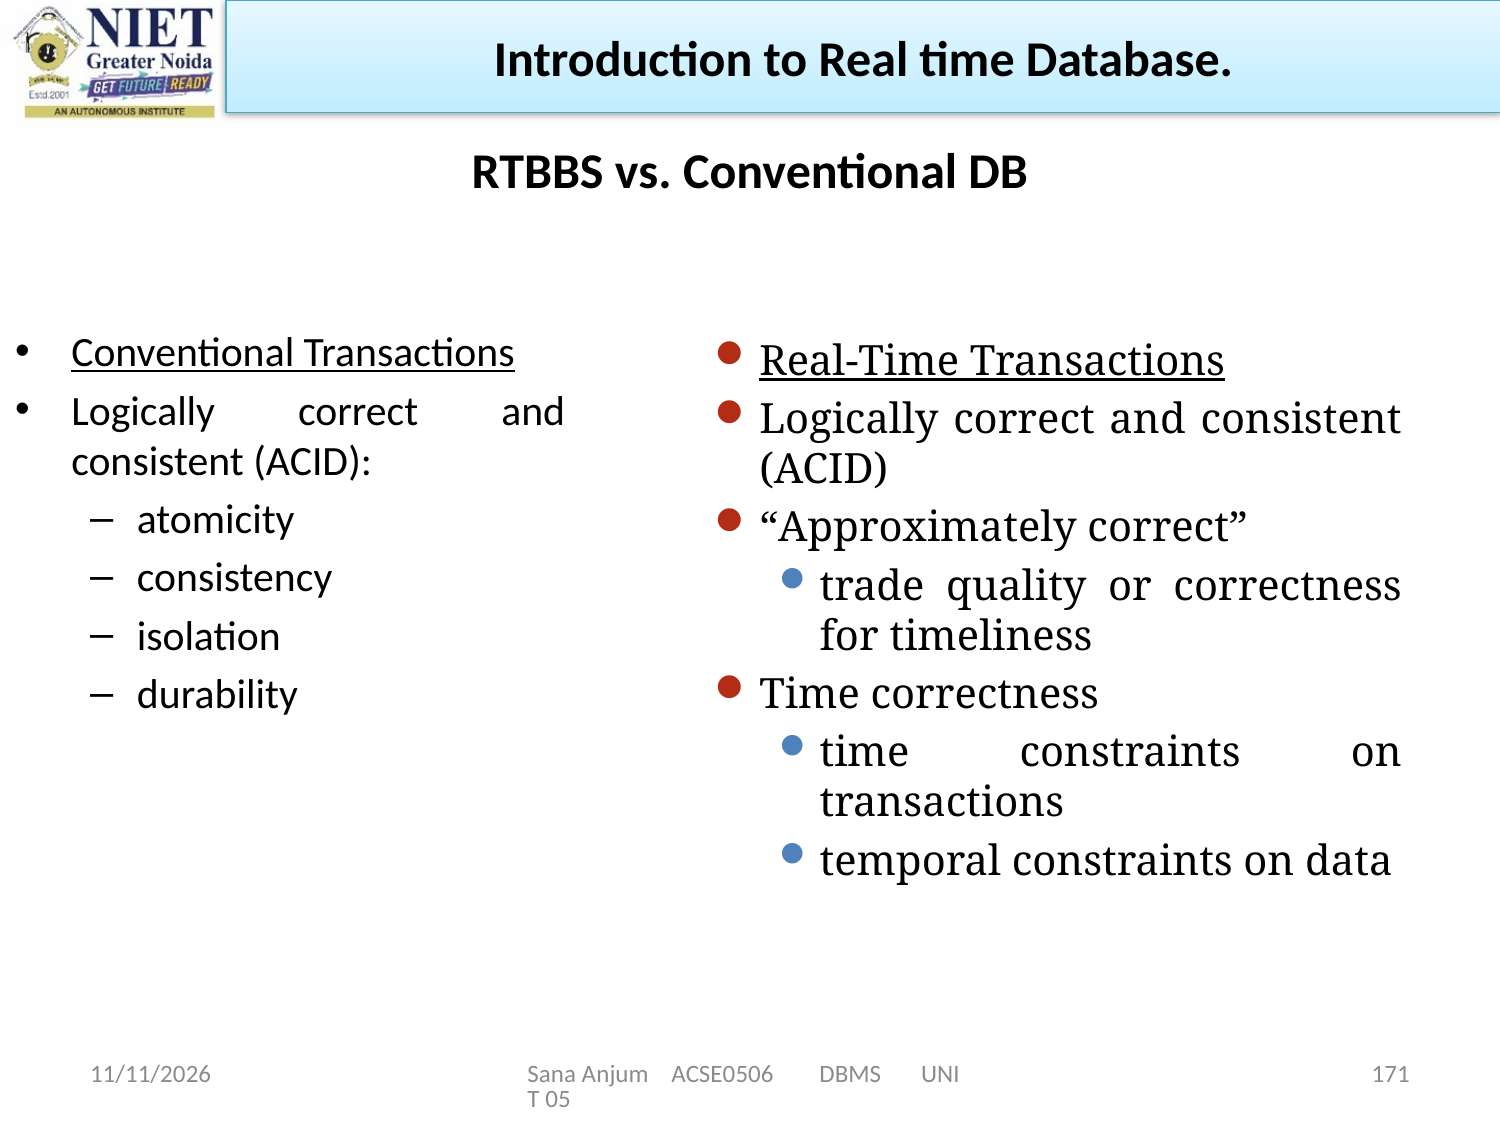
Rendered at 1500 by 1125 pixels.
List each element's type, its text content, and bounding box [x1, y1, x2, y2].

list Conventional Transactions Logically correct and consistent (ACID): atomicity consistency isolation durability [0, 317, 581, 1038]
slide_number 171 [1074, 1042, 1425, 1103]
title RTBBS vs. Conventional DB [75, 120, 1425, 233]
footer Sana Anjum ACSE0506 DBMS UNIT 05 [512, 1042, 988, 1103]
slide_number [75, 1042, 425, 1103]
text_box Real-Time Transactions Logically correct and consistent (ACID) “Approximately correct” trade quality or correctness for timeliness Time correctness time constraints on transactions temporal constraints on data [699, 325, 1417, 1083]
picture [0, 0, 228, 130]
text_box Introduction to Real time Database. [231, 0, 1500, 113]
